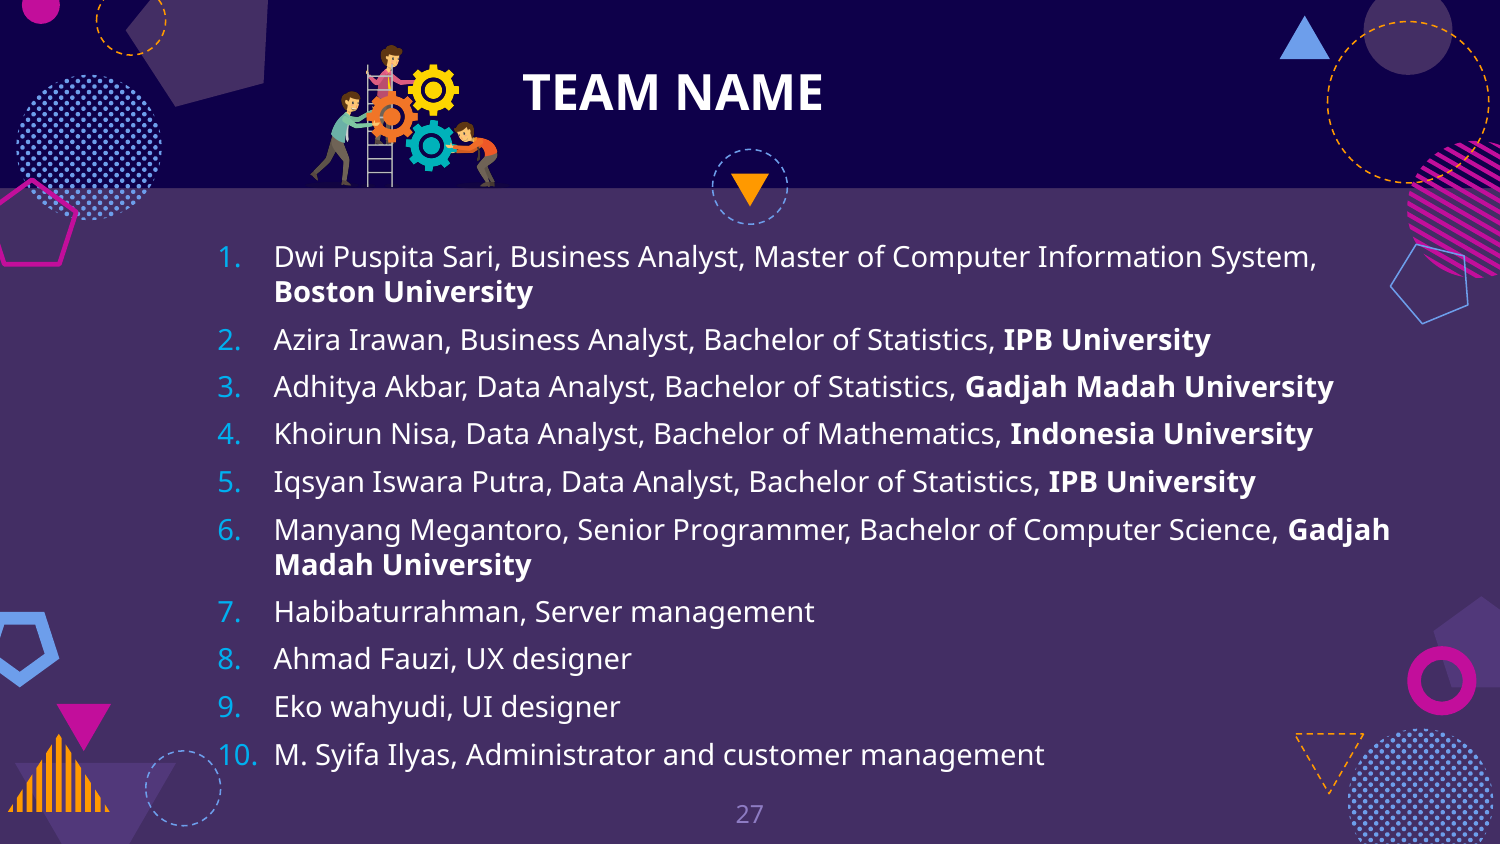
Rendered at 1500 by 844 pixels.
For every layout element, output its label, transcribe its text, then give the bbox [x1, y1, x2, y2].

picture [304, 45, 510, 190]
text_box TEAM NAME [514, 52, 1019, 128]
slide_number ‹#› [705, 783, 795, 844]
text_box Dwi Puspita Sari, Business Analyst, Master of Computer Information System, Boston University Azira Irawan, Business Analyst, Bachelor of Statistics, IPB University Adhitya Akbar, Data Analyst, Bachelor of Statistics, Gadjah Madah University Khoirun Nisa, Data Analyst, Bachelor of Mathematics, Indonesia University Iqsyan Iswara Putra, Data Analyst, Bachelor of Statistics, IPB University Manyang Megantoro, Senior Programmer, Bachelor of Computer Science, Gadjah Madah University Habibaturrahman, Server management Ahmad Fauzi, UX designer Eko wahyudi, UI designer M. Syifa Ilyas, Administrator and customer management [202, 231, 1434, 779]
